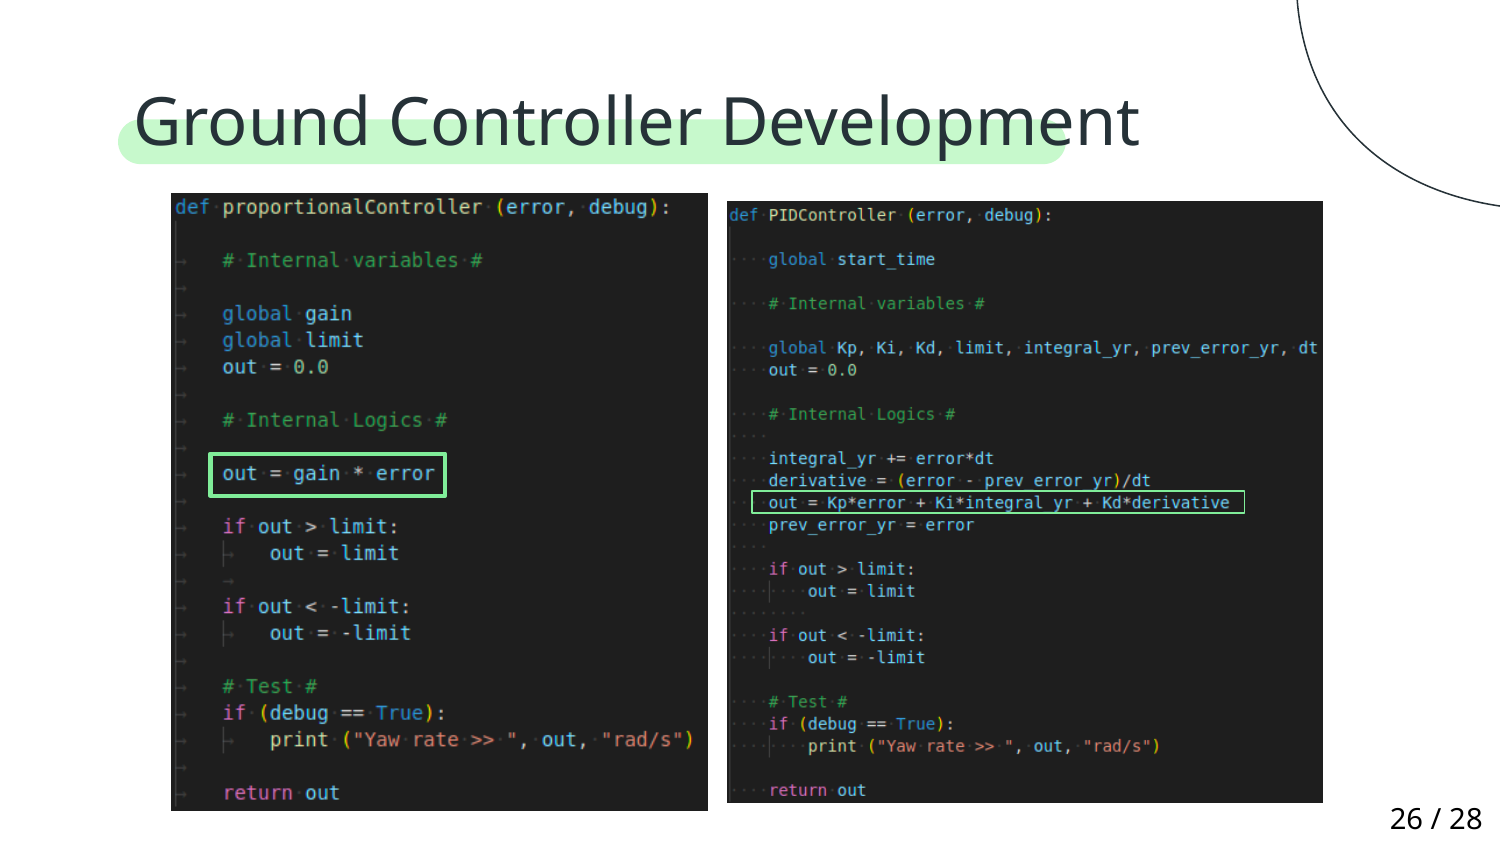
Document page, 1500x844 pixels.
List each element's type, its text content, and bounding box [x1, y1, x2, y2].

picture [726, 201, 1323, 803]
title Ground Controller Development [118, 63, 1382, 165]
picture [171, 193, 708, 811]
text_box 26 / 28 [1375, 793, 1500, 843]
